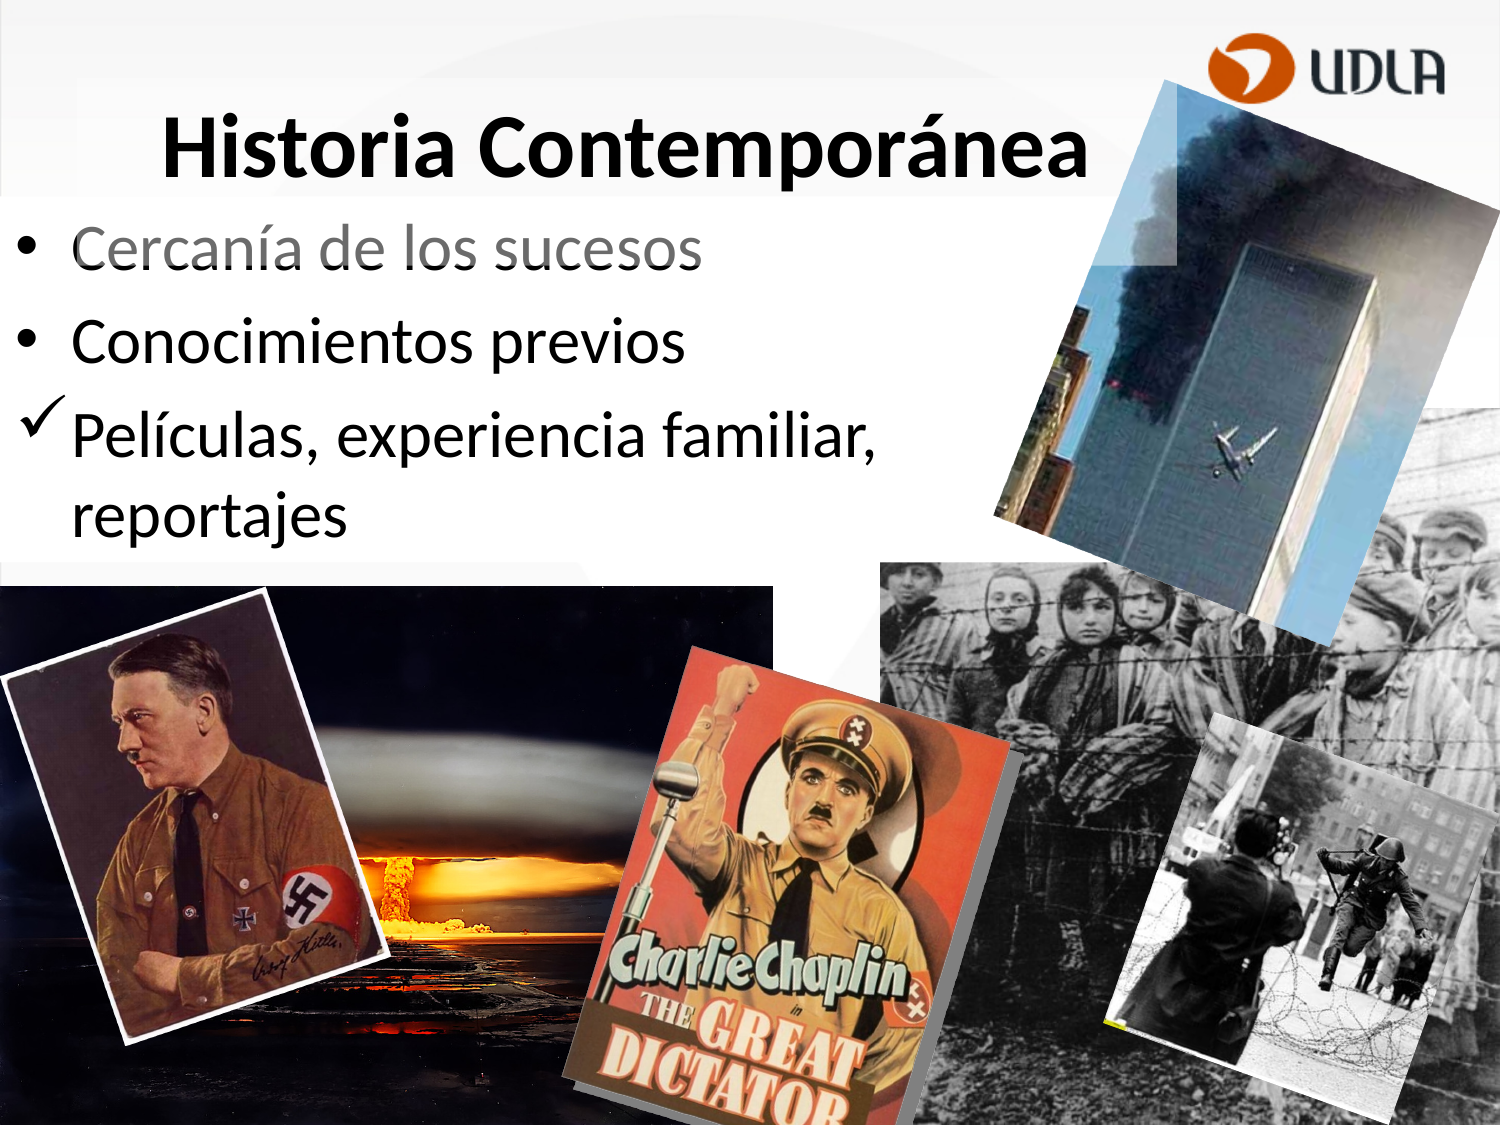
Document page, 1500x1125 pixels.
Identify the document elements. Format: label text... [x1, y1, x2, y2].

title Historia Contemporánea [76, 78, 1177, 266]
picture [0, 0, 1500, 1125]
list Cercanía de los sucesos Conocimientos previos Películas, experiencia familiar, reportajes [0, 196, 1060, 563]
